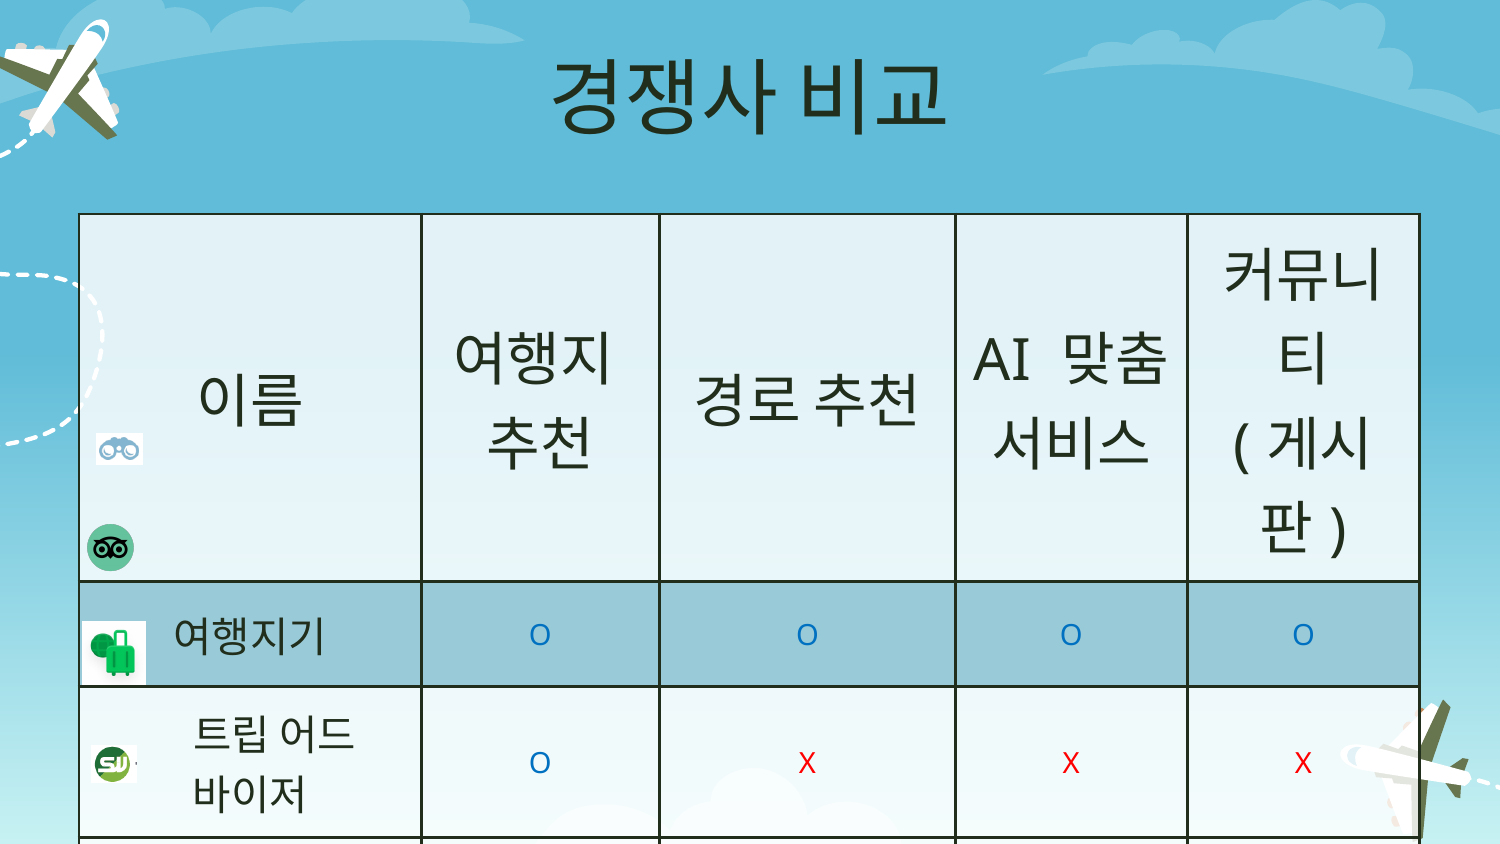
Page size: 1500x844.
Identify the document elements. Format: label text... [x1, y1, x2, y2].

title 경쟁사 비교 [116, 30, 1382, 125]
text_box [78, 213, 1420, 814]
